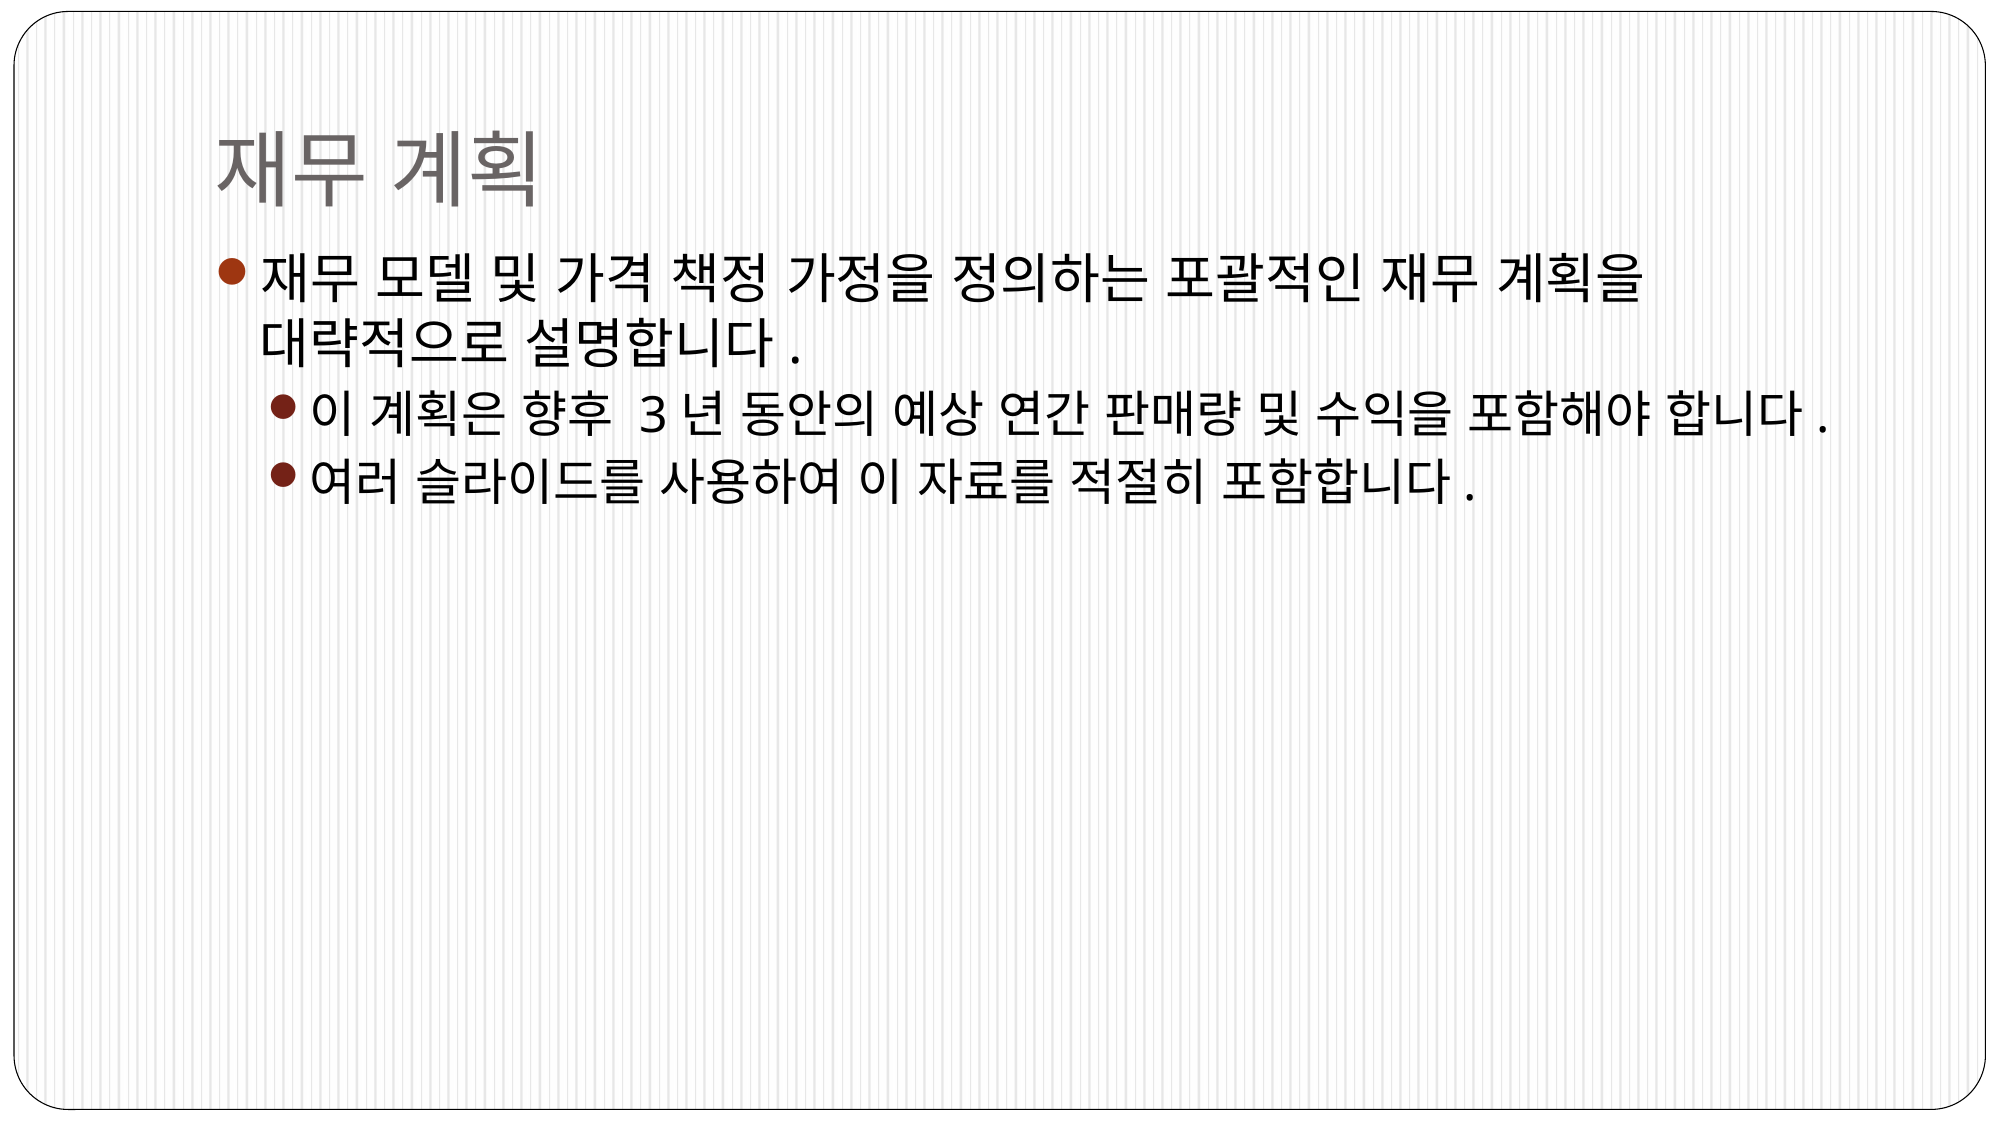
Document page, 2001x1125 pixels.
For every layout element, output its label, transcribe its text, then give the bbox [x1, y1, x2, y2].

title 재무 계획 [200, 45, 1900, 233]
list 재무 모델 및 가격 책정 가정을 정의하는 포괄적인 재무 계획을 대략적으로 설명합니다. 이 계획은 향후 3년 동안의 예상 연간 판매량 및 수익을 포함해야 합니다. 여러 슬라이드를 사용하여 이 자료를 적절히 포함합니다. [200, 237, 1900, 988]
